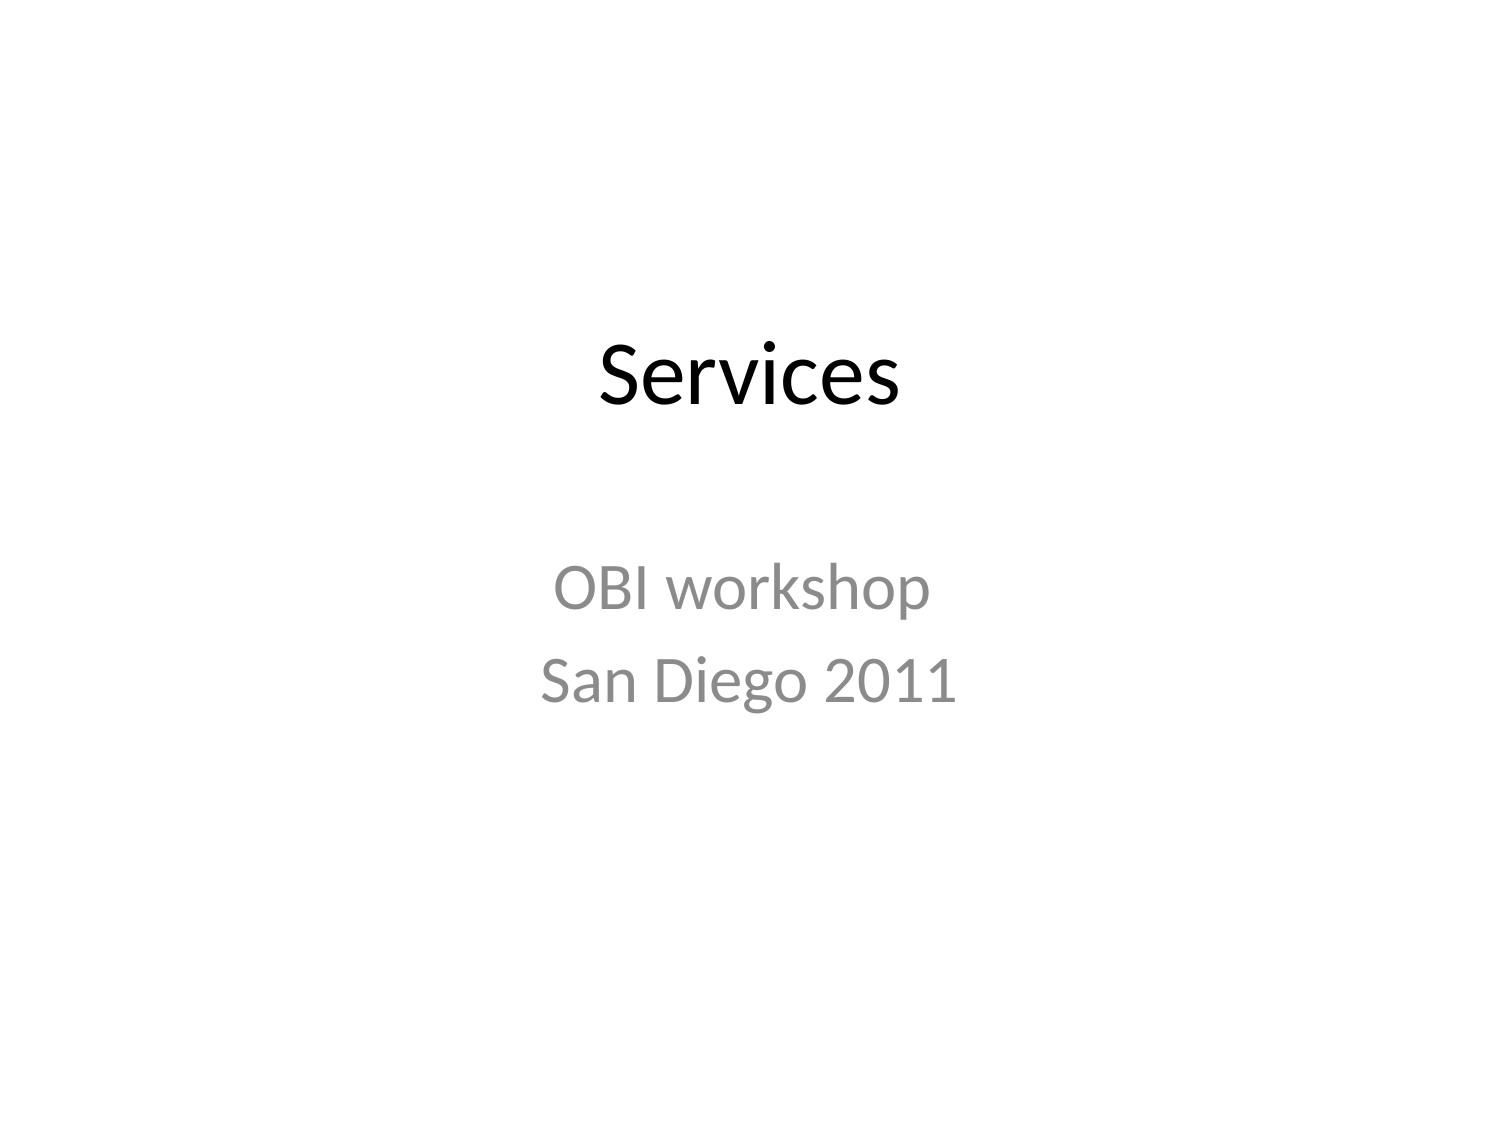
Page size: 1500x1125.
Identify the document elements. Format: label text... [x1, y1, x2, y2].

subtitle OBI workshop San Diego 2011 [225, 535, 1275, 823]
title Services [112, 247, 1388, 489]
